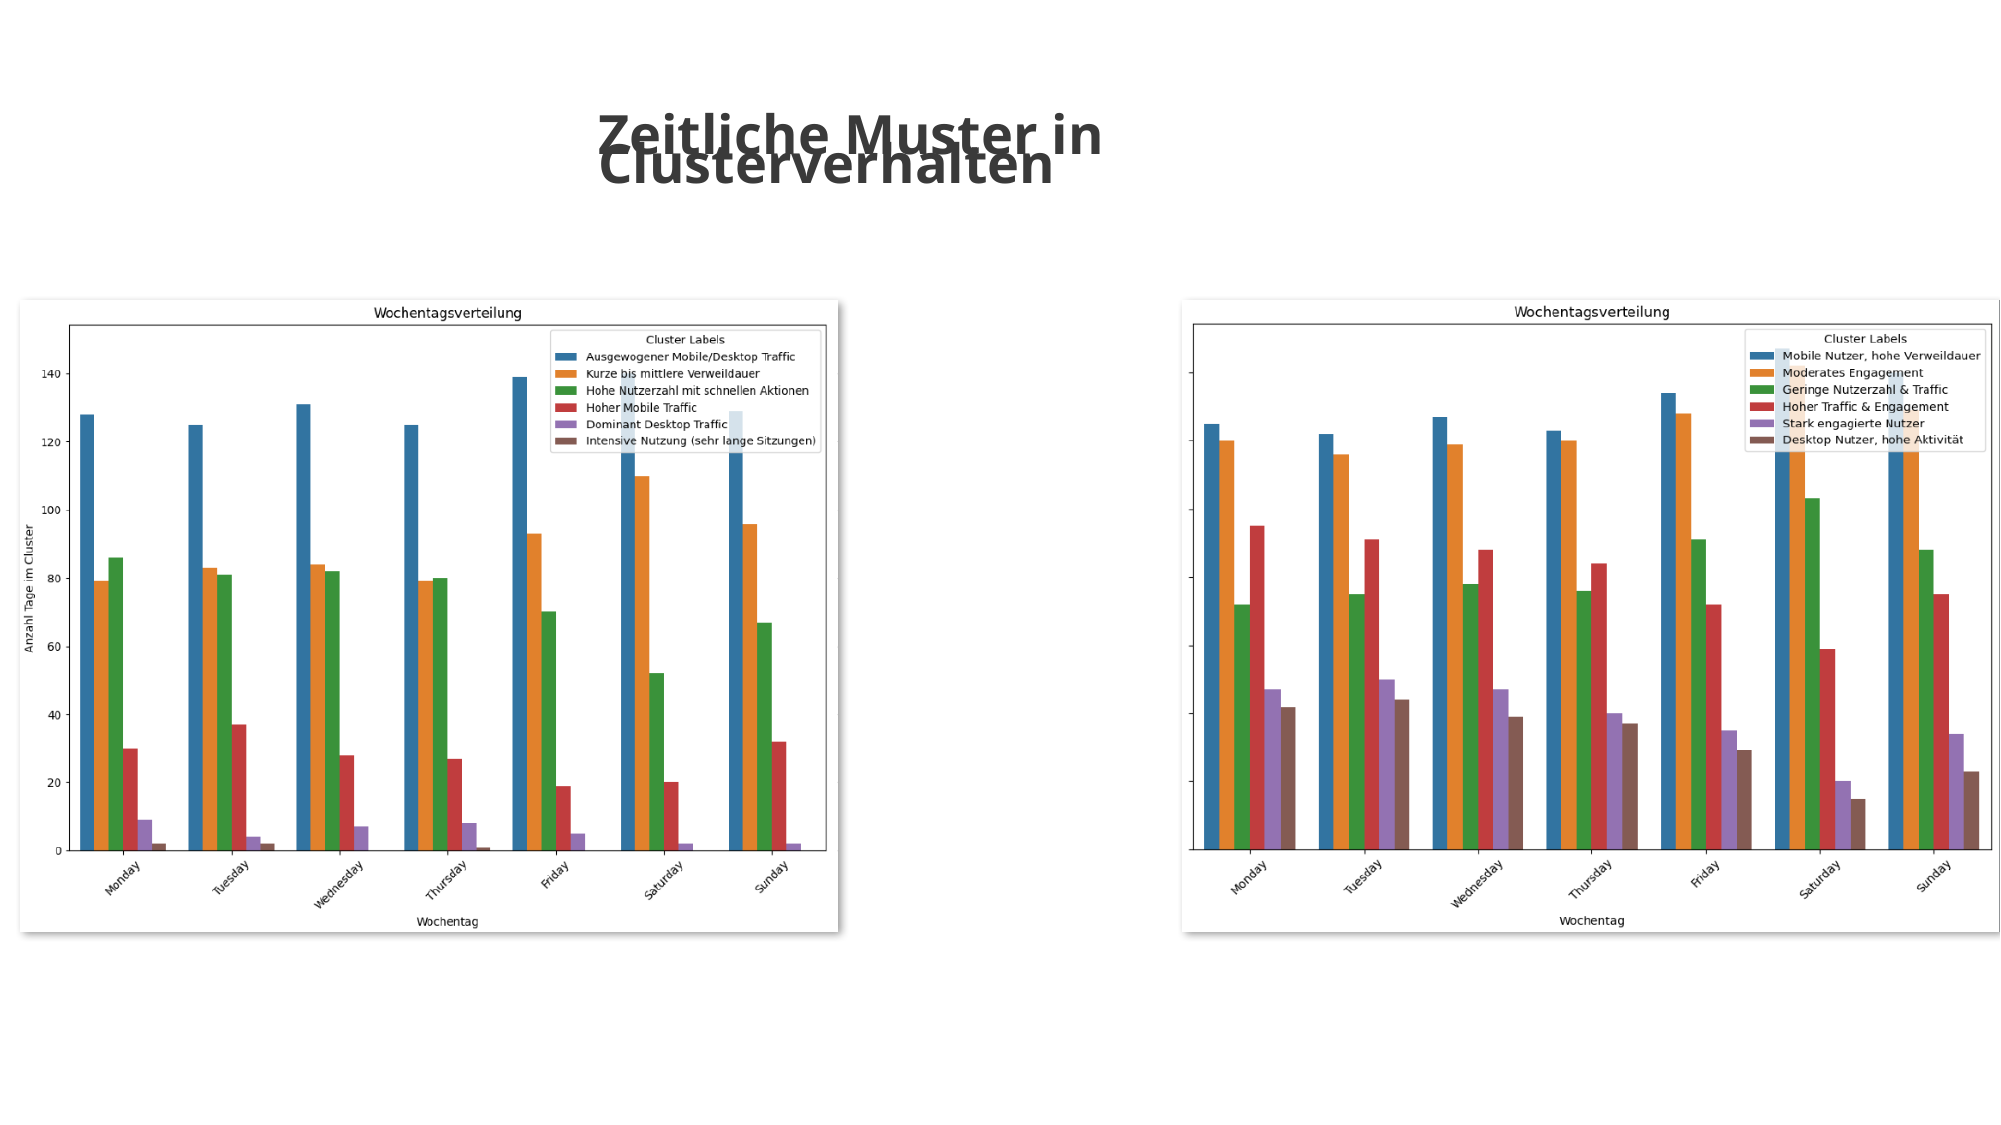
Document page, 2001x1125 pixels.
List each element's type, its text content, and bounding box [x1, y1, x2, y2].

text_box Zeitliche Muster in Clusterverhalten [583, 127, 1517, 202]
picture [19, 299, 839, 932]
picture [1181, 299, 2000, 932]
